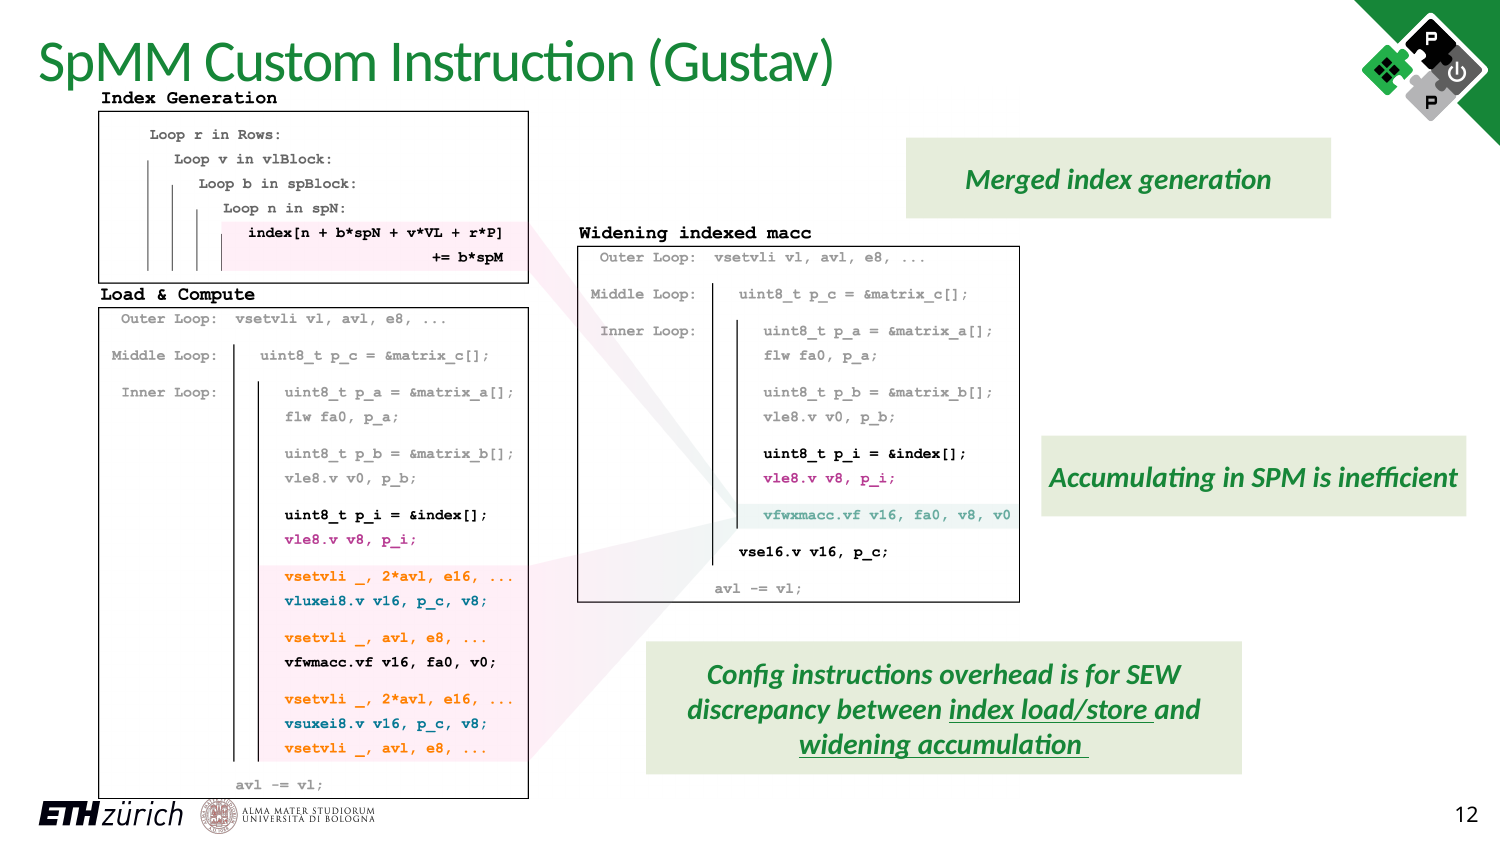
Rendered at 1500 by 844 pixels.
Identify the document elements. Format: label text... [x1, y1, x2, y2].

text_box Accumulating in SPM is inefficient [1040, 435, 1467, 517]
picture [98, 86, 1020, 835]
picture [38, 801, 183, 826]
text_box Merged index generation [1020, 137, 1332, 219]
text_box Config instructions overhead is for SEW discrepancy between index load/store and widening accumulation [1020, 640, 1243, 775]
picture [242, 805, 375, 822]
picture [1361, 18, 1483, 122]
title SpMM Custom Instruction (Gustav) [38, 22, 1352, 103]
slide_number 12 [1420, 799, 1491, 837]
